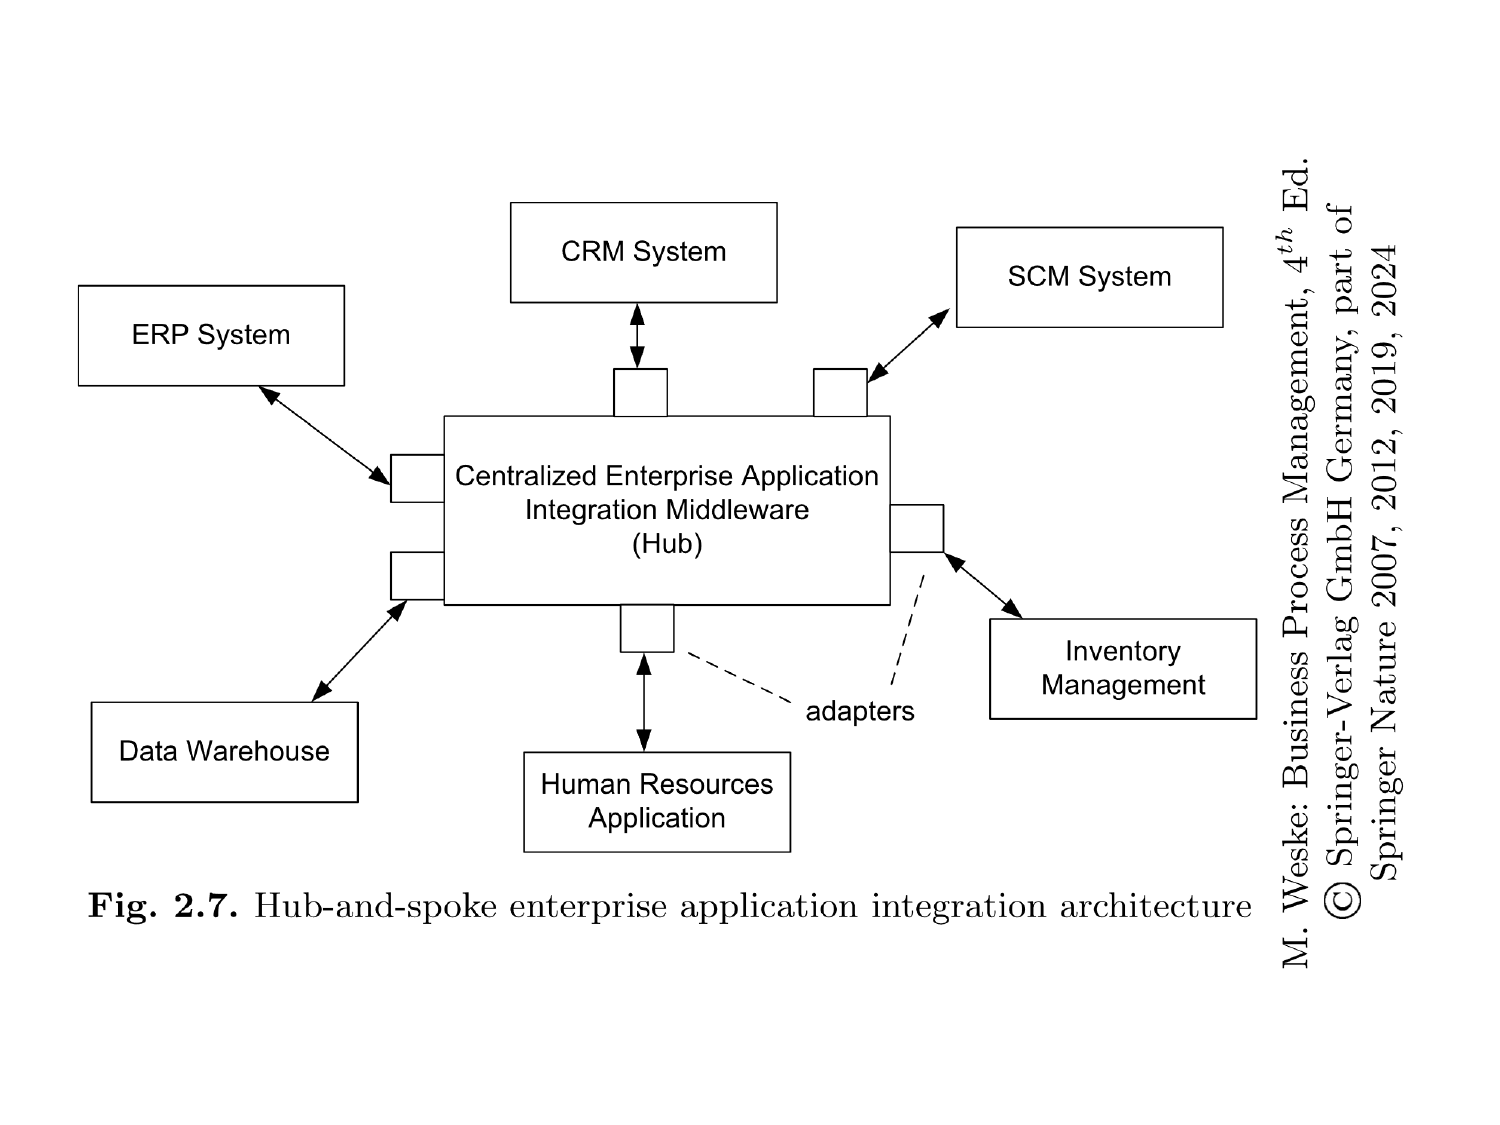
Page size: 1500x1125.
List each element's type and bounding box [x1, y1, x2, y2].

picture [74, 104, 1425, 1021]
